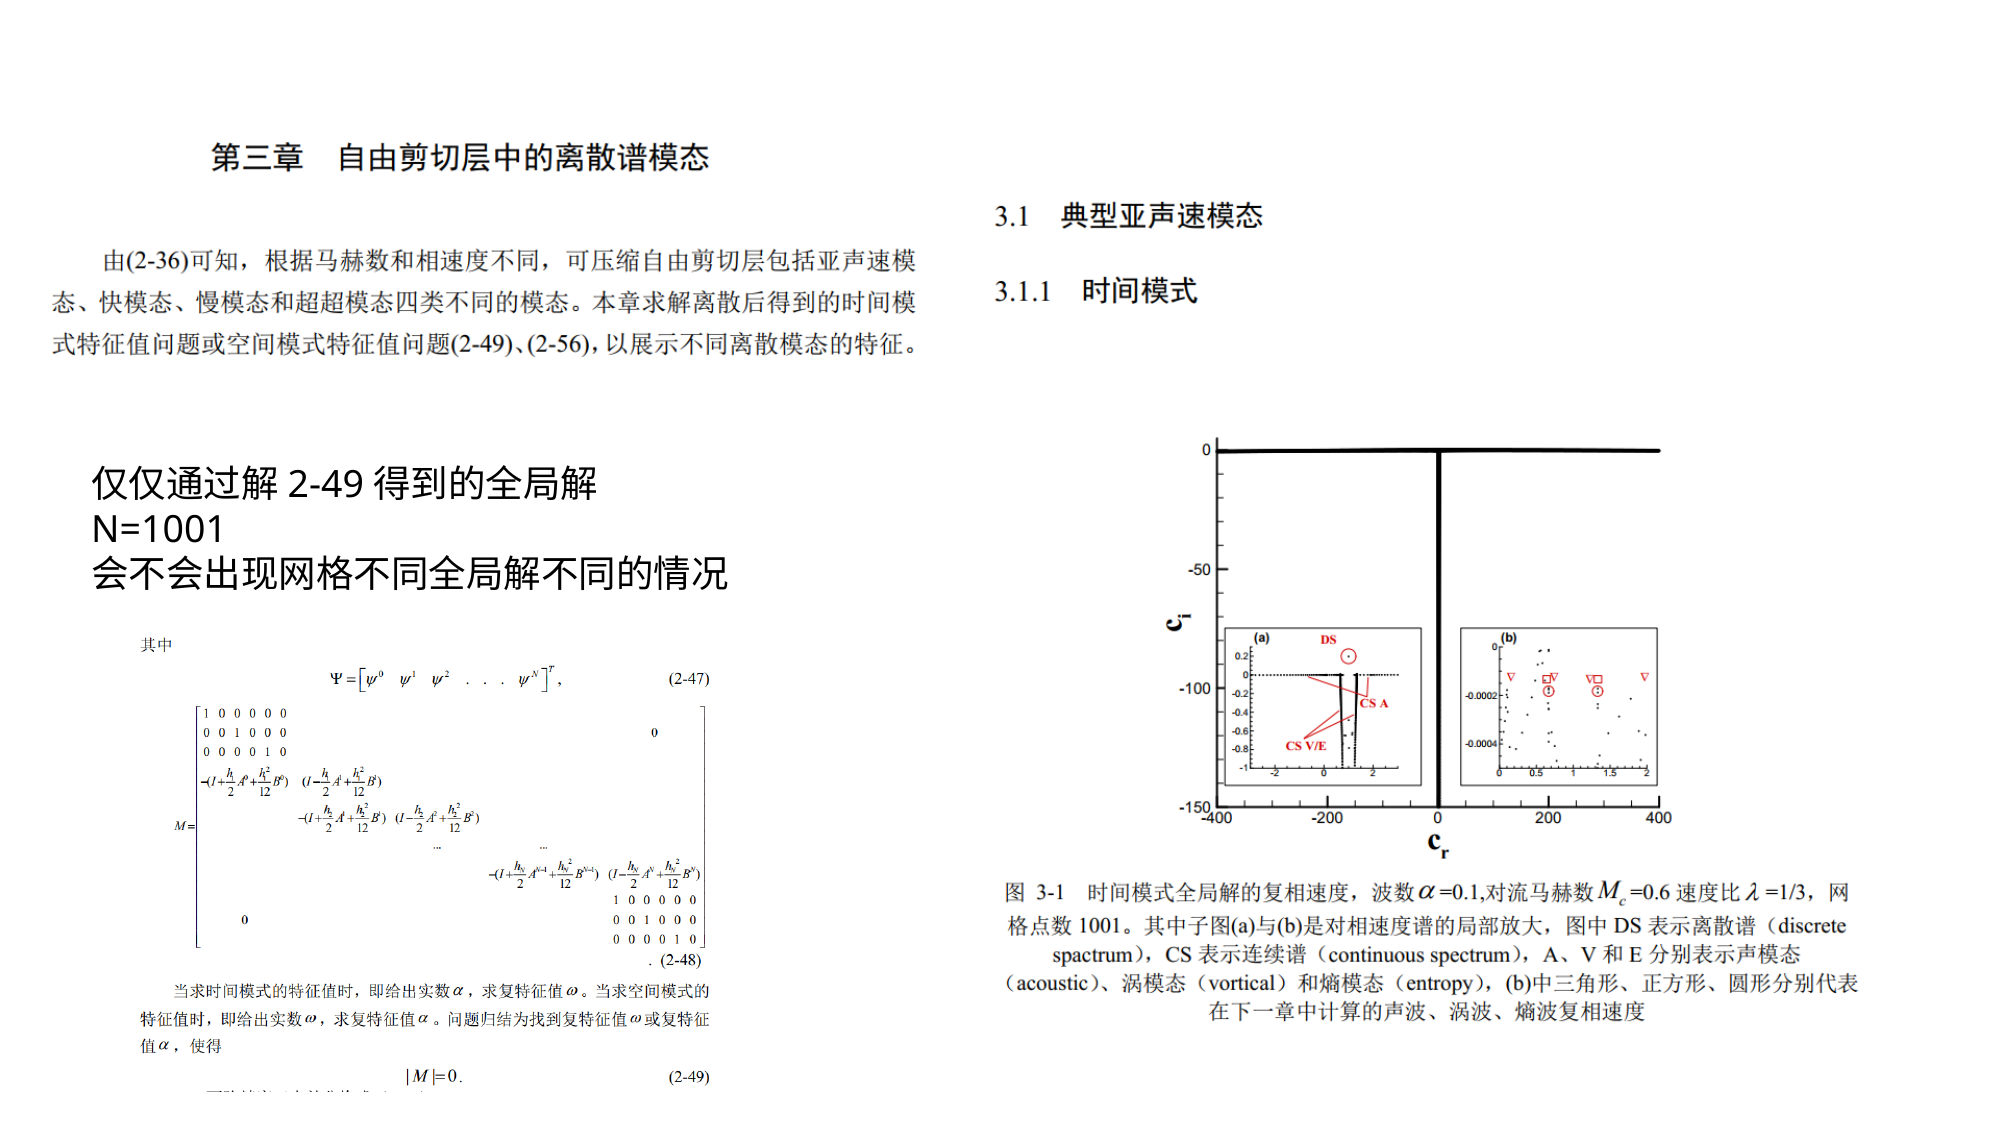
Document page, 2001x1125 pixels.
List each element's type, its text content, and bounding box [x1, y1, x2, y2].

picture [120, 621, 759, 1092]
text_box 仅仅通过解2-49得到的全局解 N=1001 会不会出现网格不同全局解不同的情况 [76, 452, 744, 603]
picture [23, 114, 1906, 1041]
